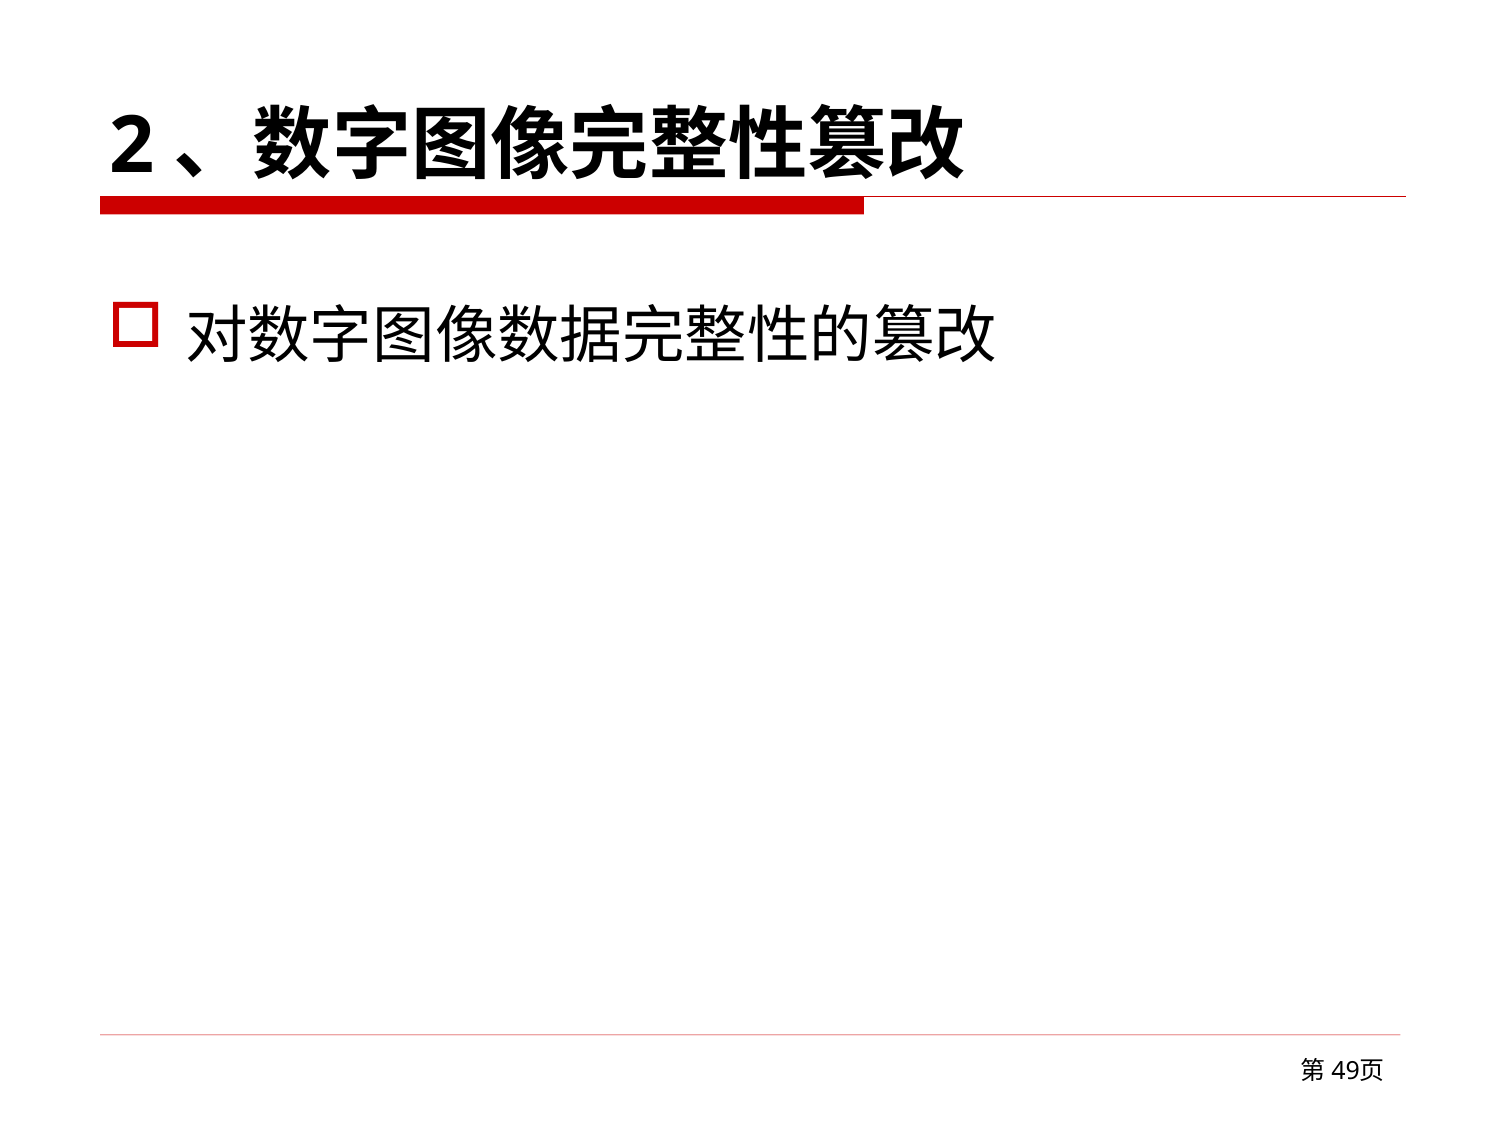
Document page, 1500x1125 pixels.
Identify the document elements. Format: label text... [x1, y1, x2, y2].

title 2、数字图像完整性篡改 [94, 50, 1407, 197]
slide_number [1074, 1046, 1401, 1103]
list 对数字图像数据完整性的篡改 [92, 287, 1406, 988]
